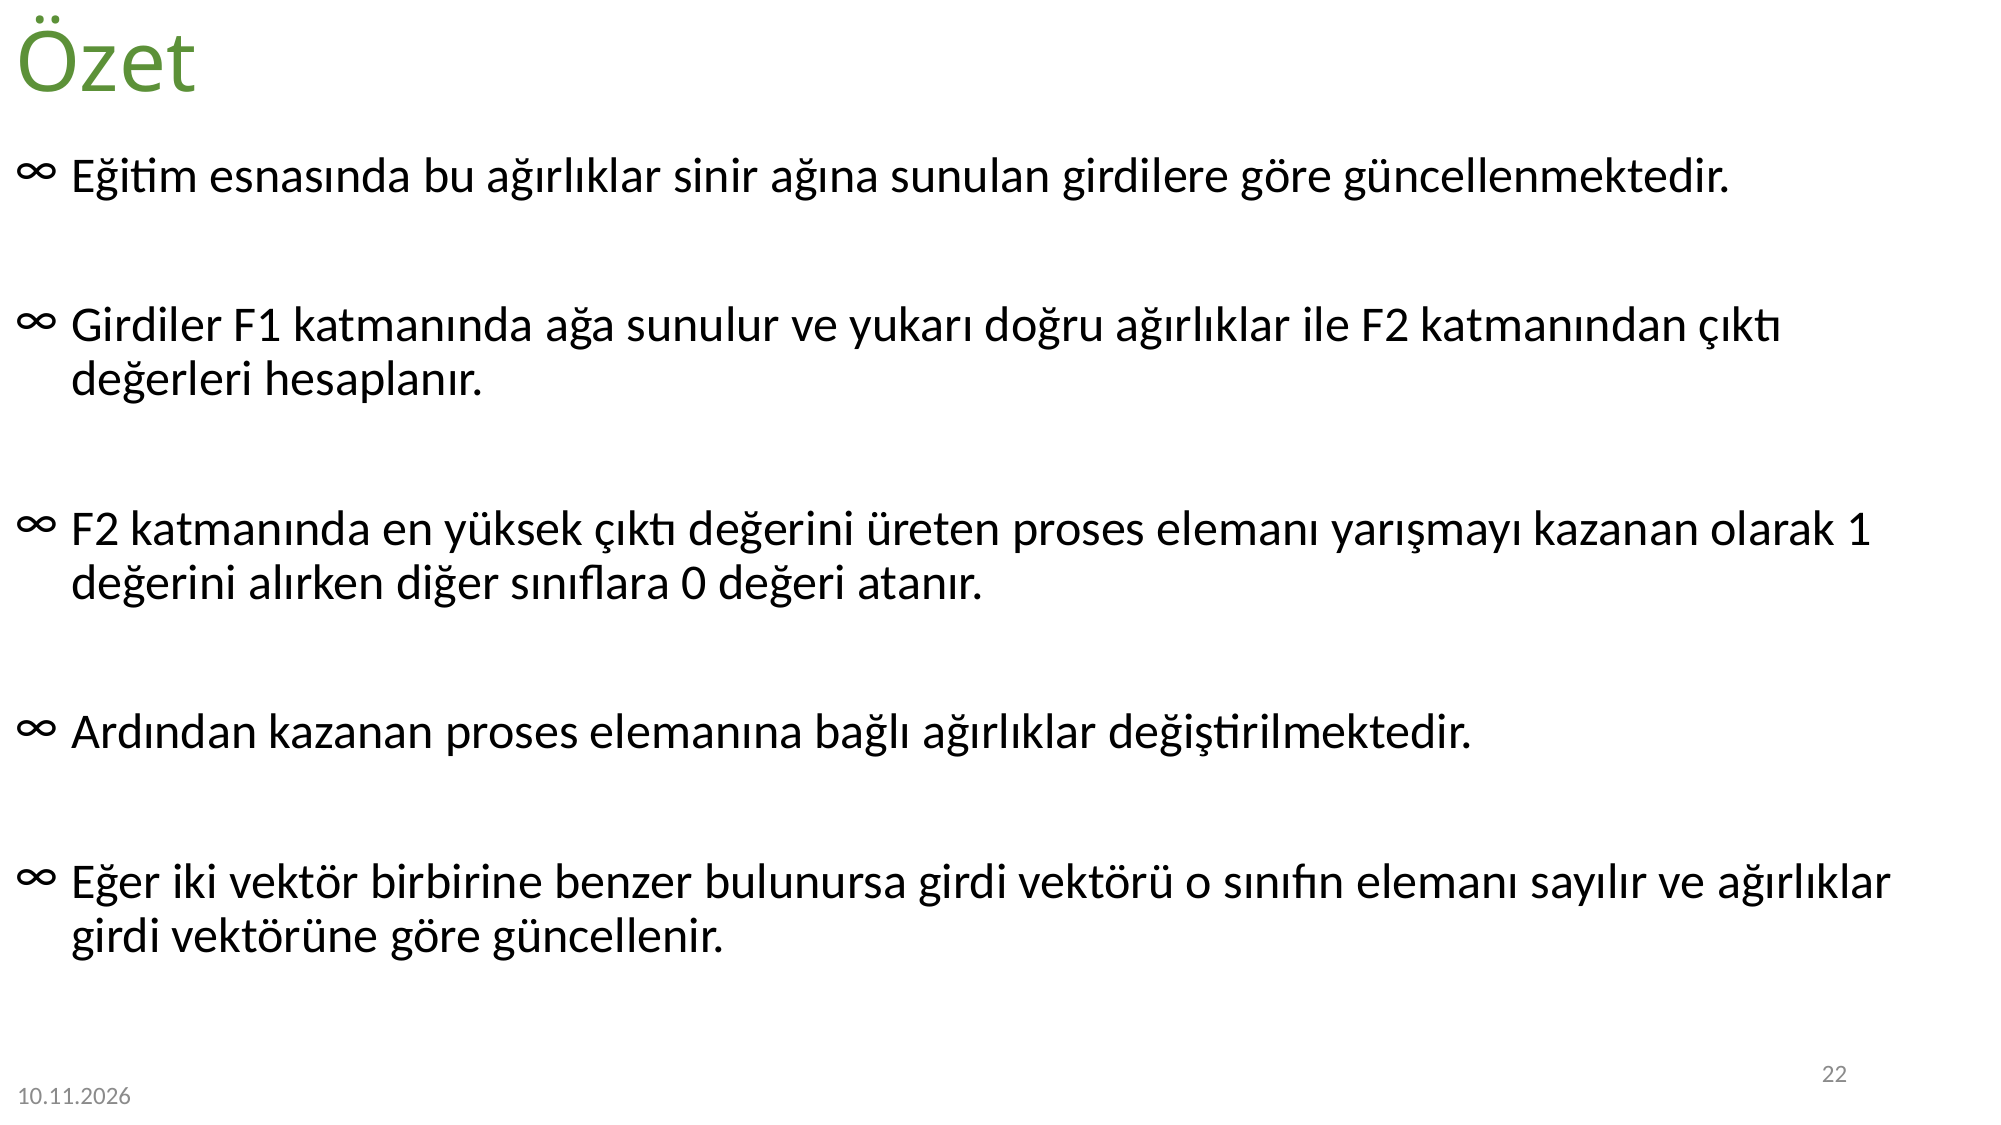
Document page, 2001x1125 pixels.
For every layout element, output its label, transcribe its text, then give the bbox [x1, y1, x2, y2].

subtitle Eğitim esnasında bu ağırlıklar sinir ağına sunulan girdilere göre güncellenmektedir. Girdiler F1 katmanında ağa sunulur ve yukarı doğru ağırlıklar ile F2 katmanından çıktı değerleri hesaplanır. F2 katmanında en yüksek çıktı değerini üreten proses elemanı yarışmayı kazanan olarak 1 değerini alırken diğer sınıflara 0 değeri atanır. Ardından kazanan proses elemanına bağlı ağırlıklar değiştirilmektedir. Eğer iki vektör birbirine benzer bulunursa girdi vektörü o sınıfın elemanı sayılır ve ağırlıklar girdi vektörüne göre güncellenir. [0, 141, 1968, 1125]
title Özet [0, 0, 818, 117]
